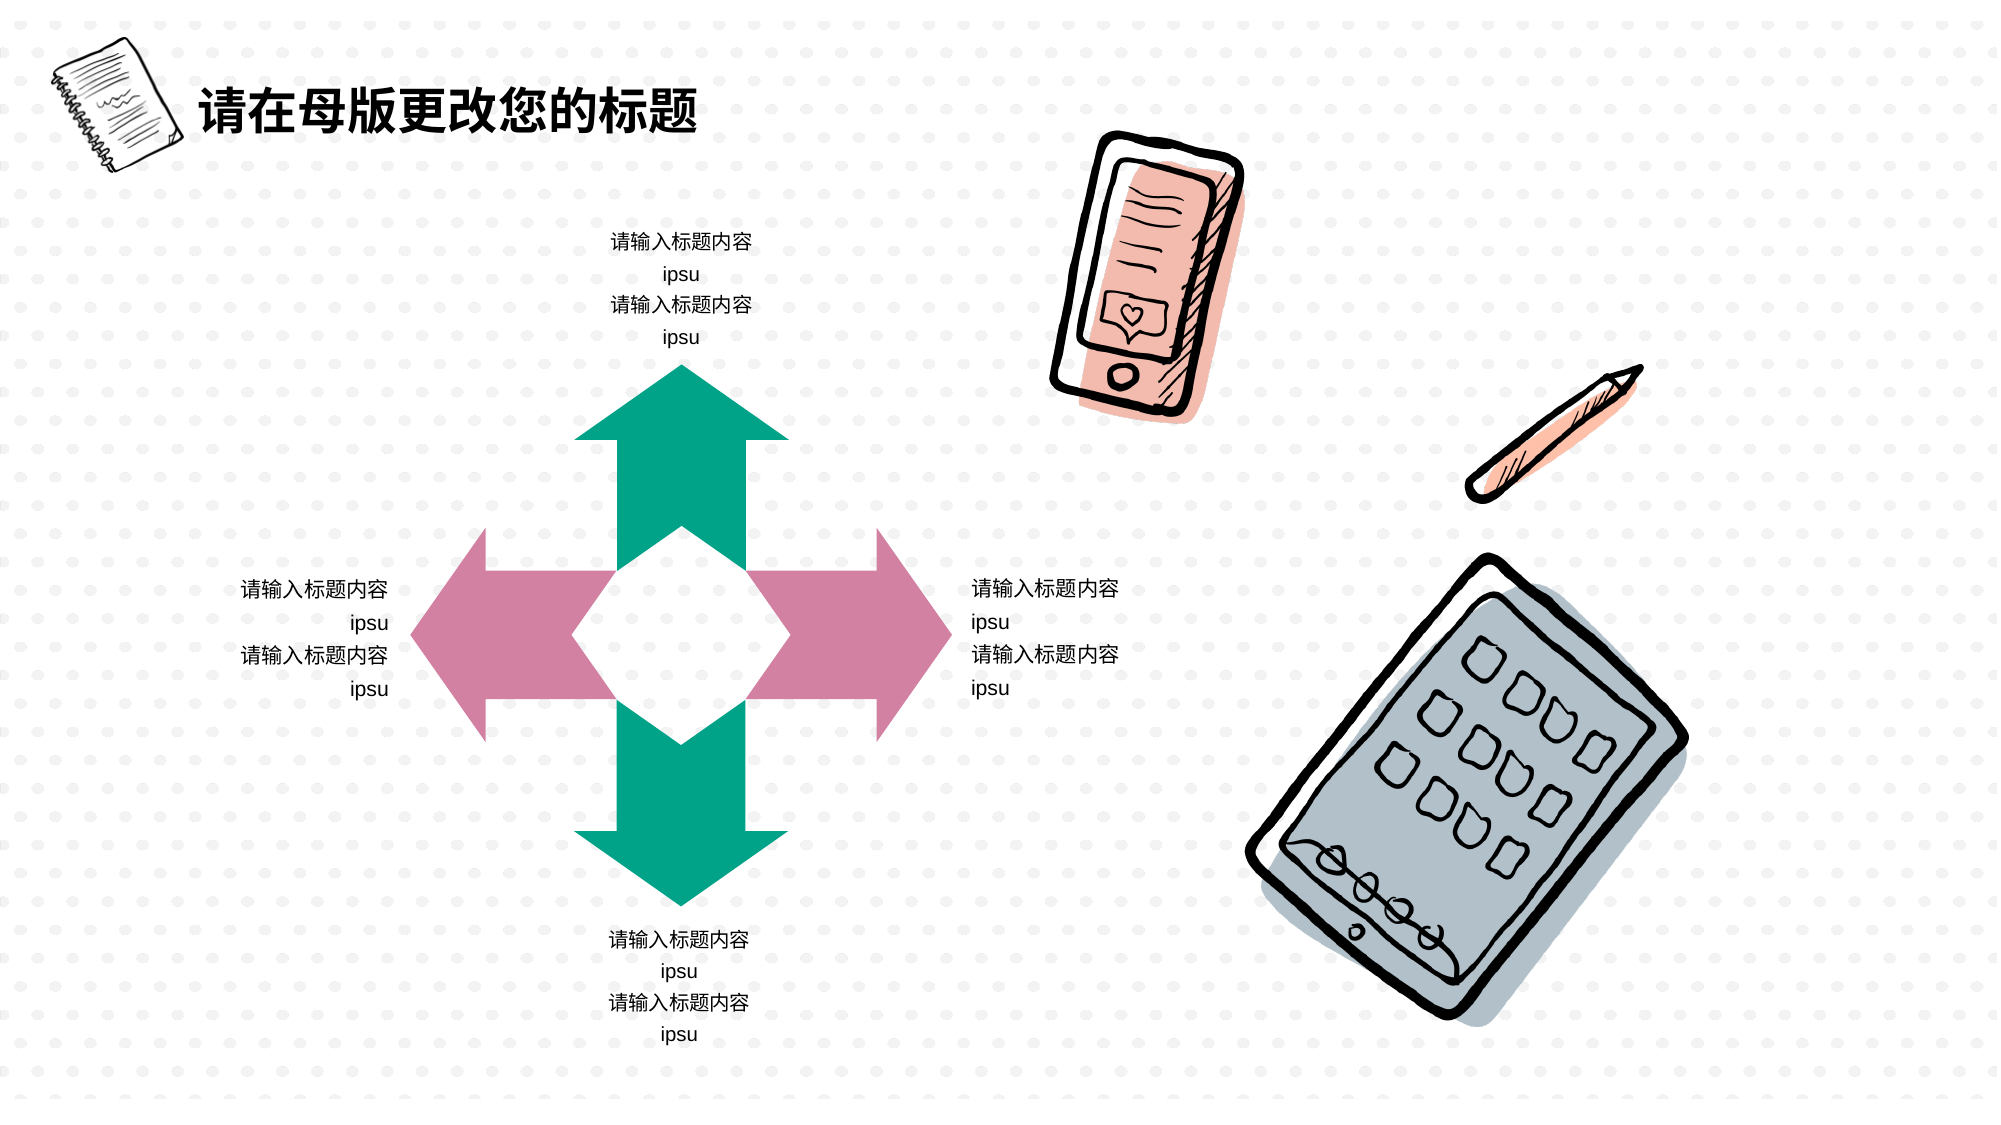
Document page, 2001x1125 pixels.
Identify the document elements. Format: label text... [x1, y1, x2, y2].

text_box [743, 524, 954, 746]
picture [0, 0, 2001, 1125]
text_box 请输入标题内容 ipsu 请输入标题内容 ipsu [582, 912, 776, 1055]
text_box [570, 697, 792, 908]
text_box 请输入标题内容 ipsu 请输入标题内容 ipsu [210, 560, 404, 709]
text_box [408, 524, 619, 746]
text_box 请输入标题内容 ipsu 请输入标题内容 ipsu [584, 213, 779, 356]
text_box 请输入标题内容 ipsu 请输入标题内容 ipsu [956, 559, 1150, 708]
text_box [571, 363, 793, 573]
